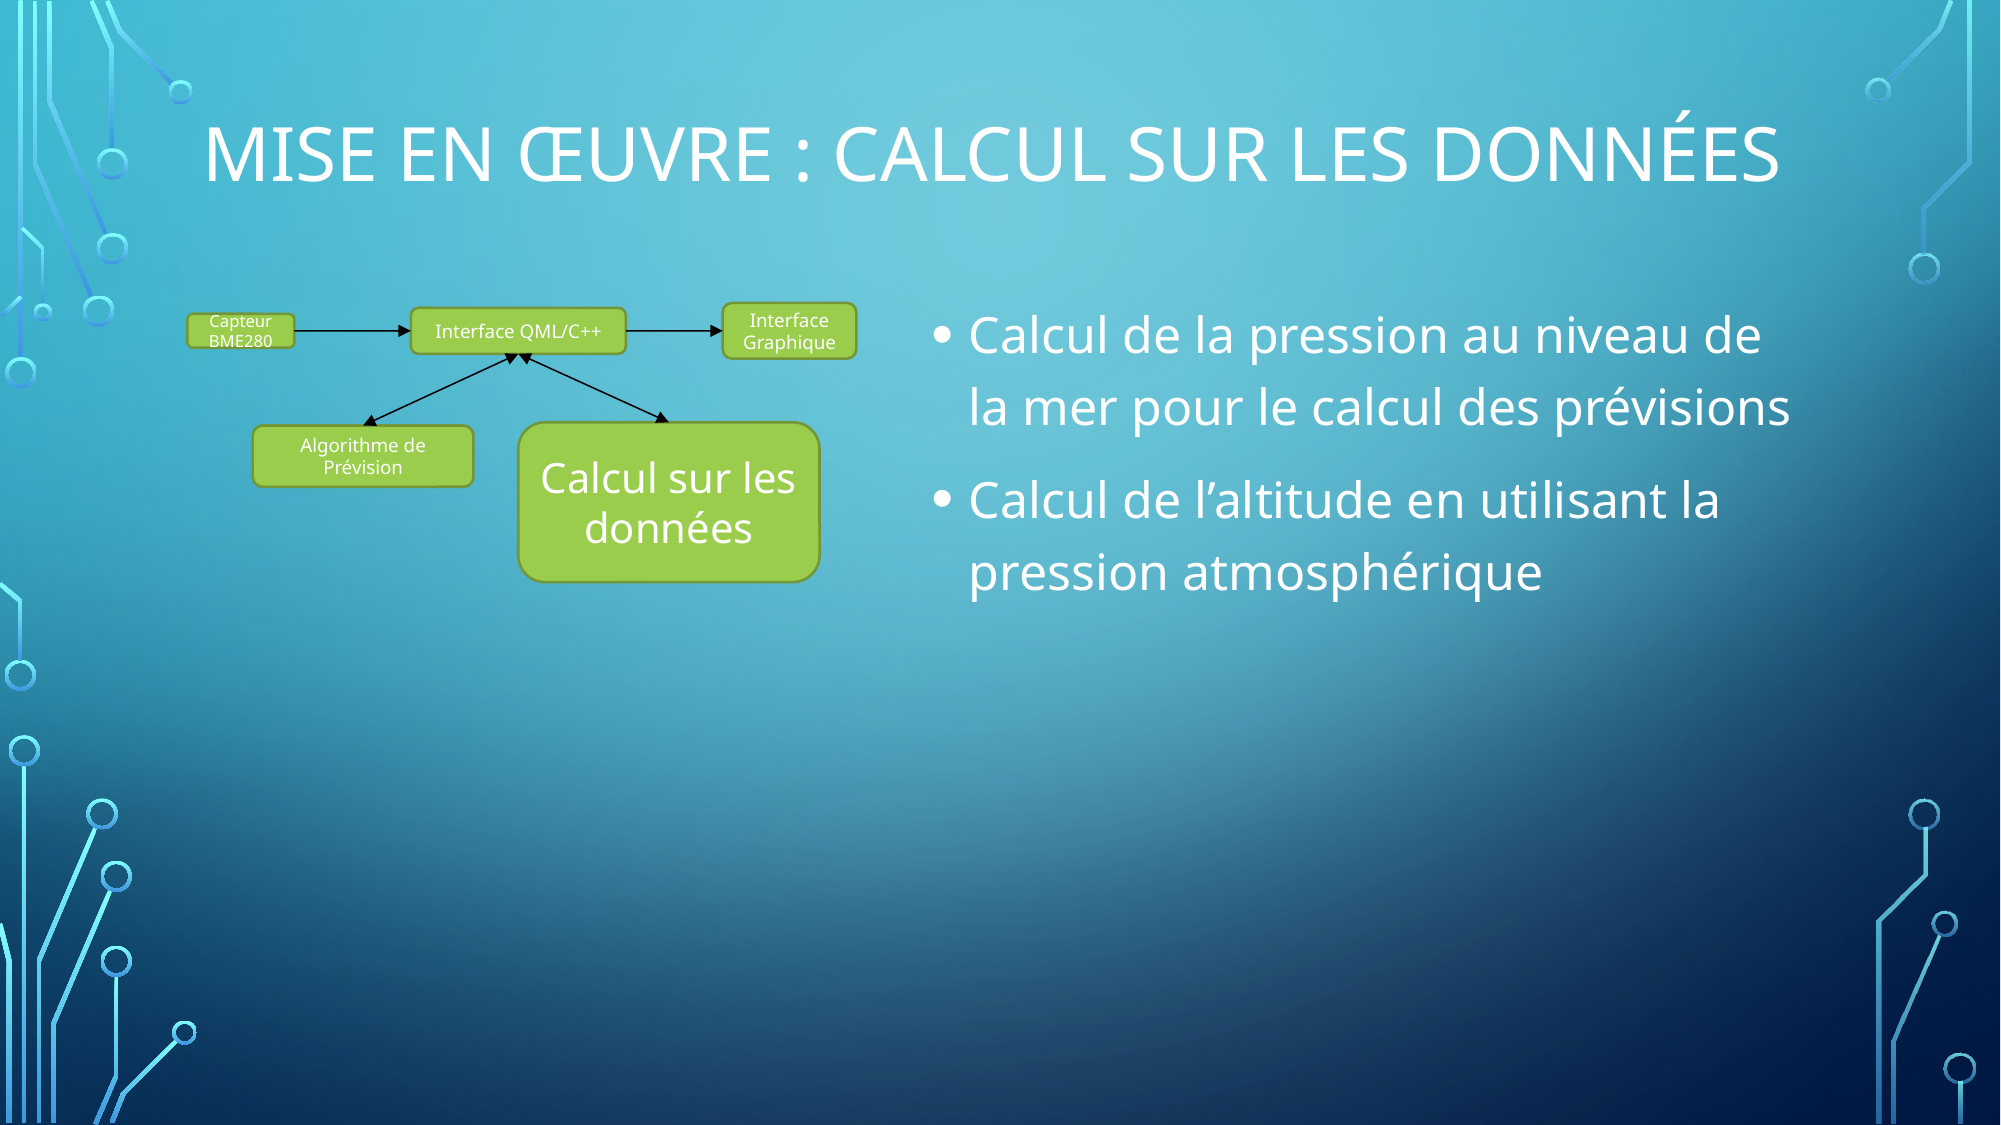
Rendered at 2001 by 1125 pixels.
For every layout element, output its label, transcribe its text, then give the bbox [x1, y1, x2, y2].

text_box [519, 353, 670, 423]
title Mise en œuvre : Calcul sur les données [187, 101, 1813, 214]
text_box Algorithme de Prévision [251, 424, 475, 489]
text_box Interface Graphique [721, 301, 858, 360]
text_box Interface QML/C++ [409, 306, 628, 353]
text_box Capteur BME280 [185, 312, 296, 350]
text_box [362, 353, 519, 426]
text_box Calcul sur les données [516, 420, 821, 584]
list Calcul de la pression au niveau de la mer pour le calcul des prévisions Calcul de l’altitude en utilisant la pression atmosphérique [916, 284, 1819, 664]
